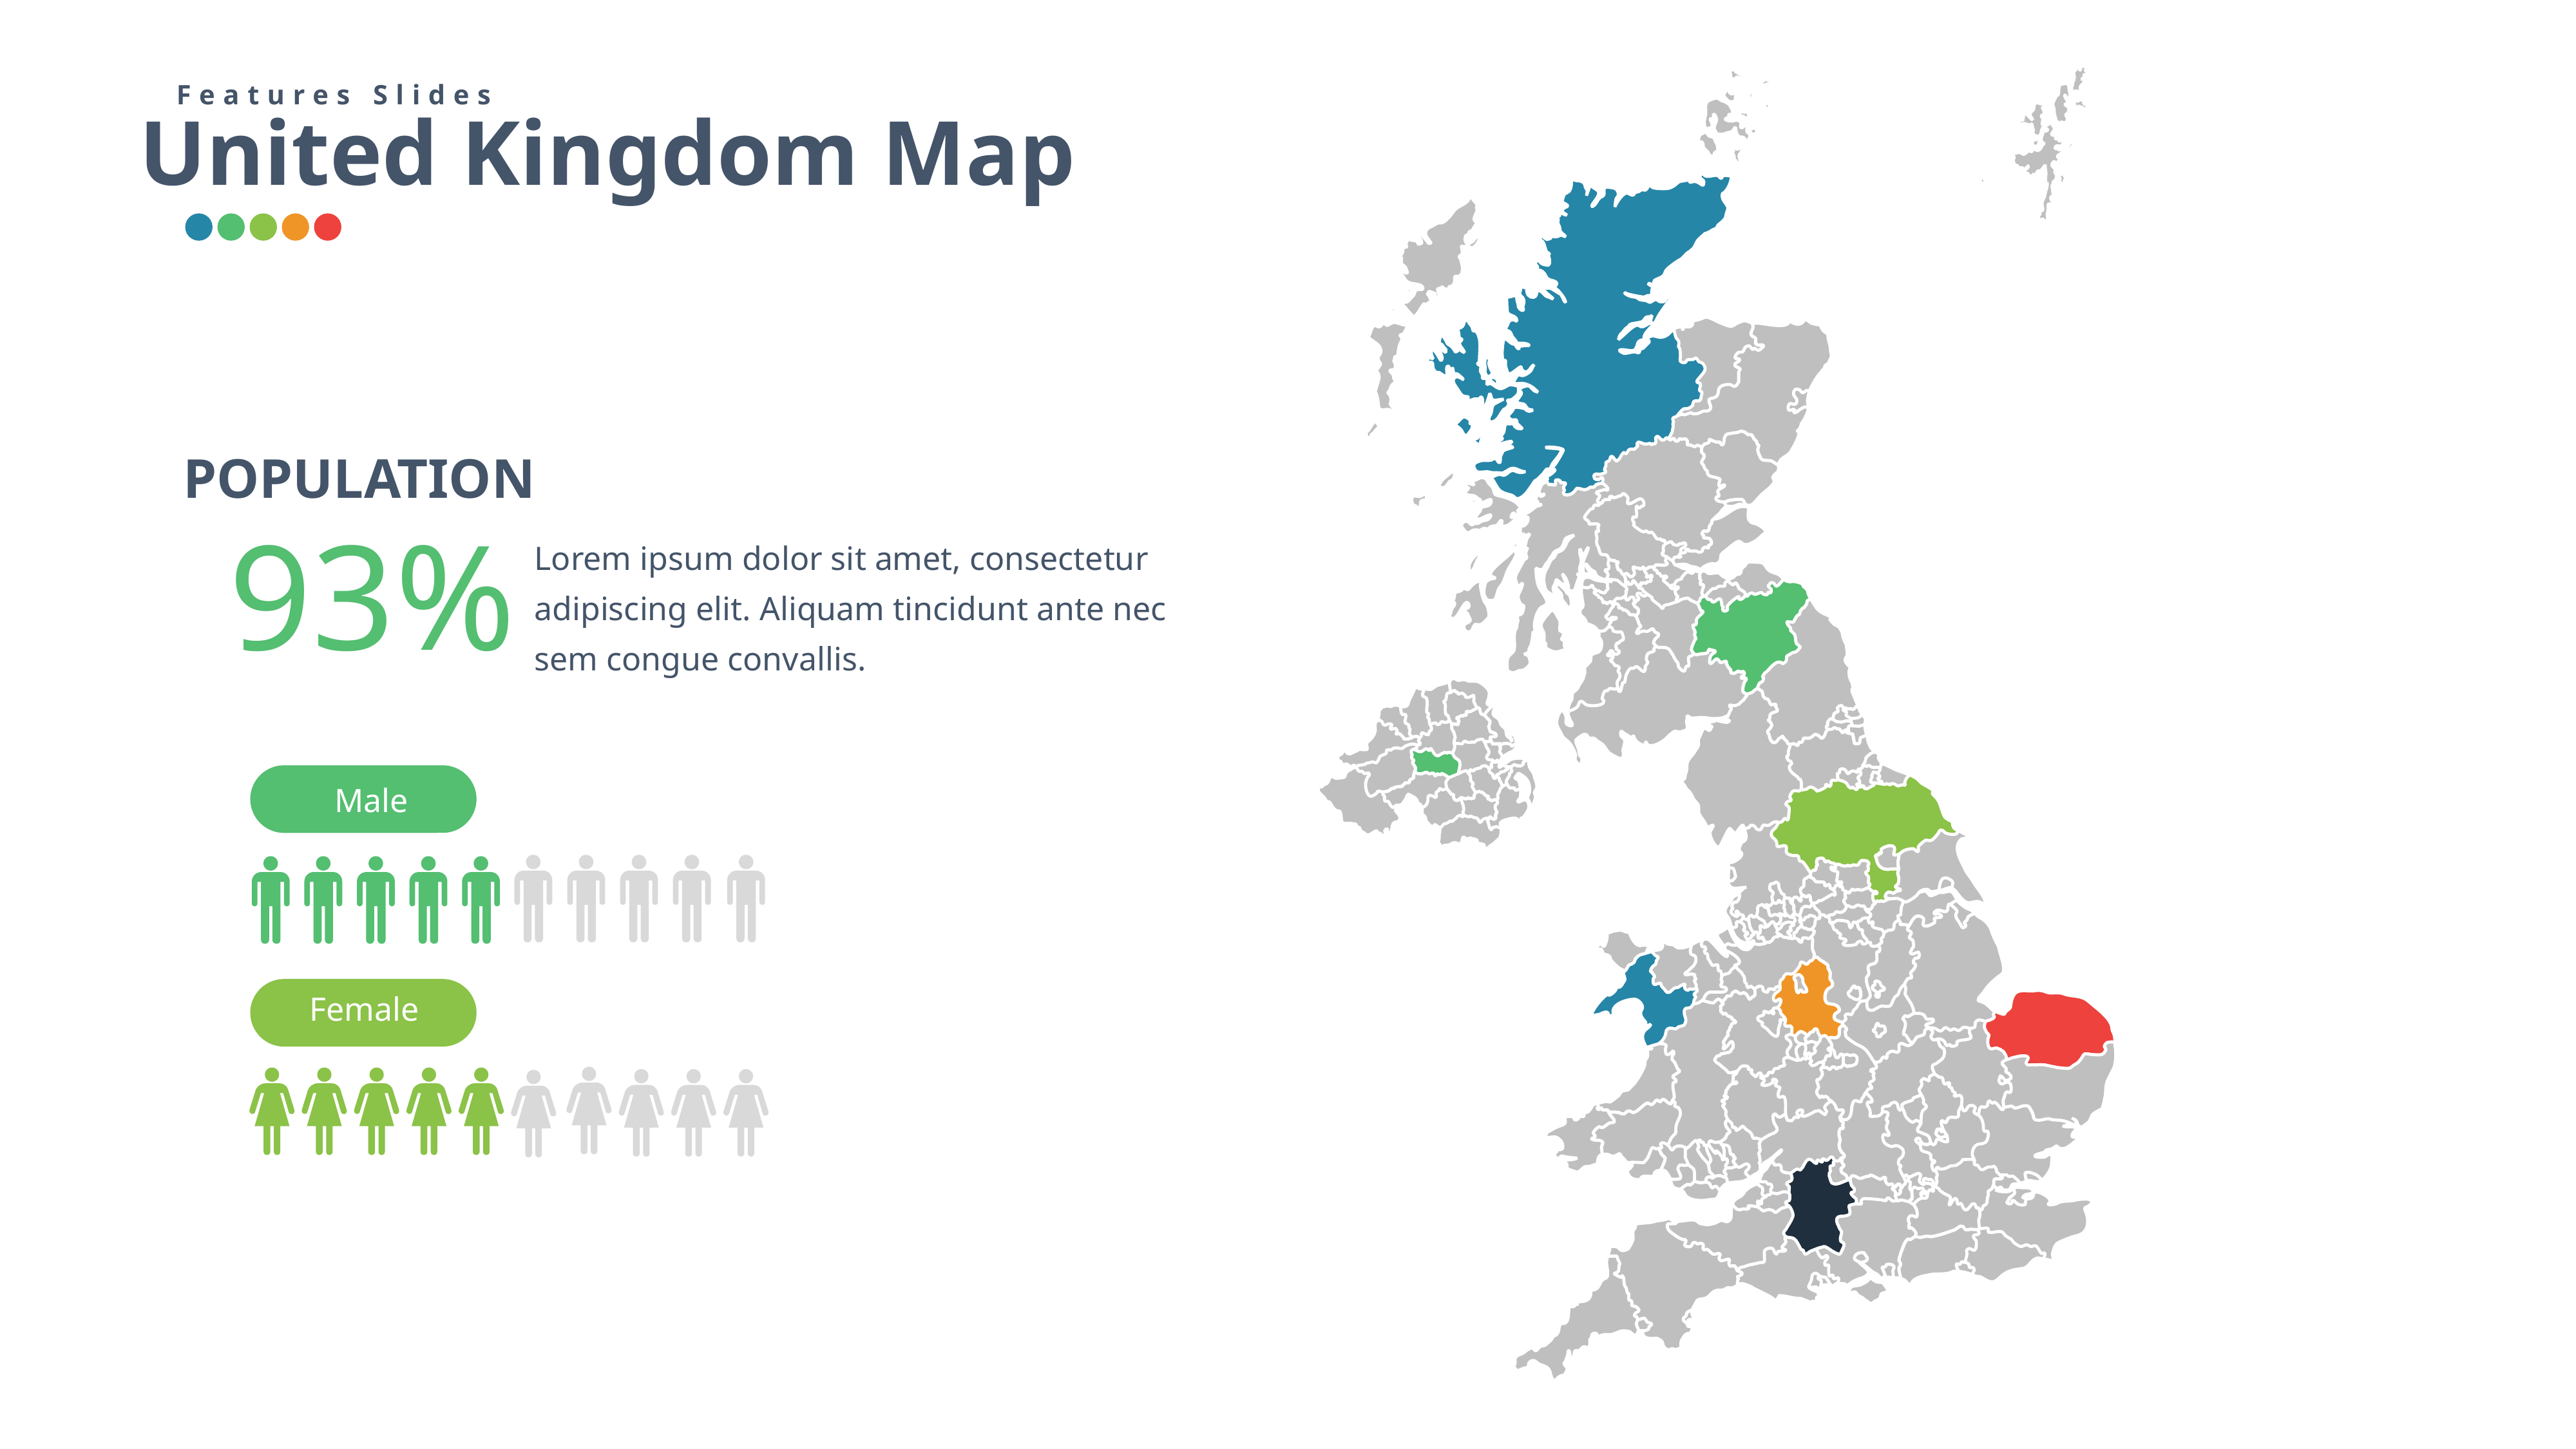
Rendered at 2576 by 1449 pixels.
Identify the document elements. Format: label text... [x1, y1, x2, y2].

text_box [567, 855, 606, 943]
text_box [514, 855, 553, 943]
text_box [727, 855, 765, 943]
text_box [457, 1067, 505, 1157]
text_box [249, 764, 477, 834]
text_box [565, 1066, 613, 1156]
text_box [462, 856, 501, 944]
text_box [620, 855, 658, 943]
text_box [185, 213, 341, 241]
text_box Female [286, 977, 443, 1039]
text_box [673, 855, 711, 943]
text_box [248, 1067, 296, 1157]
text_box Features Slides [167, 72, 501, 96]
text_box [353, 1067, 401, 1157]
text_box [166, 435, 1219, 691]
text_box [251, 856, 290, 944]
text_box United Kingdom Map [139, 96, 1076, 203]
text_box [409, 856, 448, 944]
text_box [1317, 60, 2117, 1388]
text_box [618, 1069, 665, 1158]
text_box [510, 1070, 558, 1159]
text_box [722, 1069, 770, 1158]
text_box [405, 1067, 453, 1157]
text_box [300, 1067, 348, 1157]
text_box Male [311, 768, 432, 831]
text_box [249, 978, 477, 1048]
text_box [304, 856, 343, 944]
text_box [357, 856, 395, 944]
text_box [670, 1069, 718, 1158]
